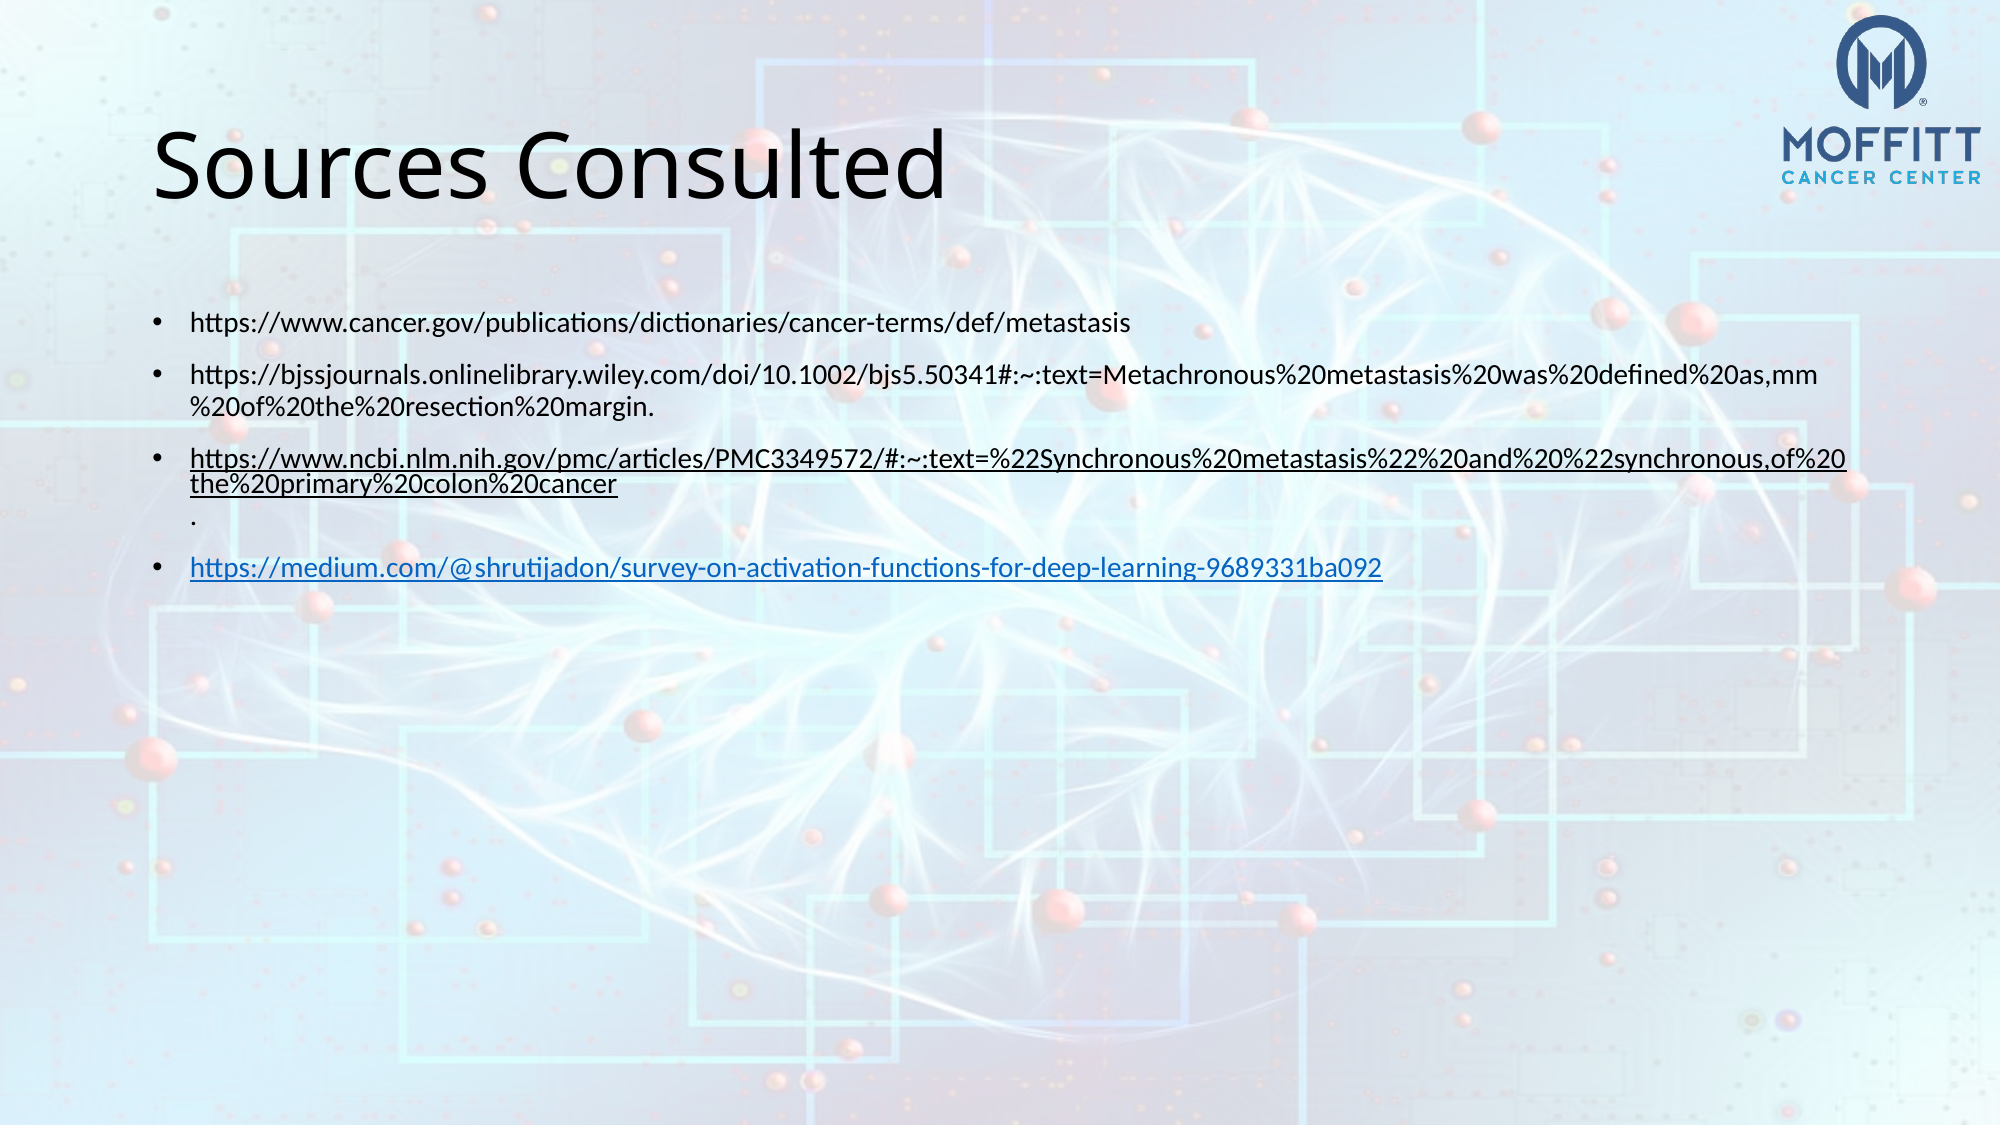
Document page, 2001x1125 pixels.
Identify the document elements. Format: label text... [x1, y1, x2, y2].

title Sources Consulted [137, 59, 1863, 278]
picture [1782, 15, 1981, 184]
list https://www.cancer.gov/publications/dictionaries/cancer-terms/def/metastasis https://bjssjournals.onlinelibrary.wiley.com/doi/10.1002/bjs5.50341#:~:text=Metachronous%20metastasis%20was%20defined%20as,mm%20of%20the%20resection%20margin. https://www.ncbi.nlm.nih.gov/pmc/articles/PMC3349572/#:~:text=%22Synchronous%20metastasis%22%20and%20%22synchronous,of%20the%20primary%20colon%20cancer. https://medium.com/@shrutijadon/survey-on-activation-functions-for-deep-learning-9689331ba092 [137, 299, 1863, 1014]
